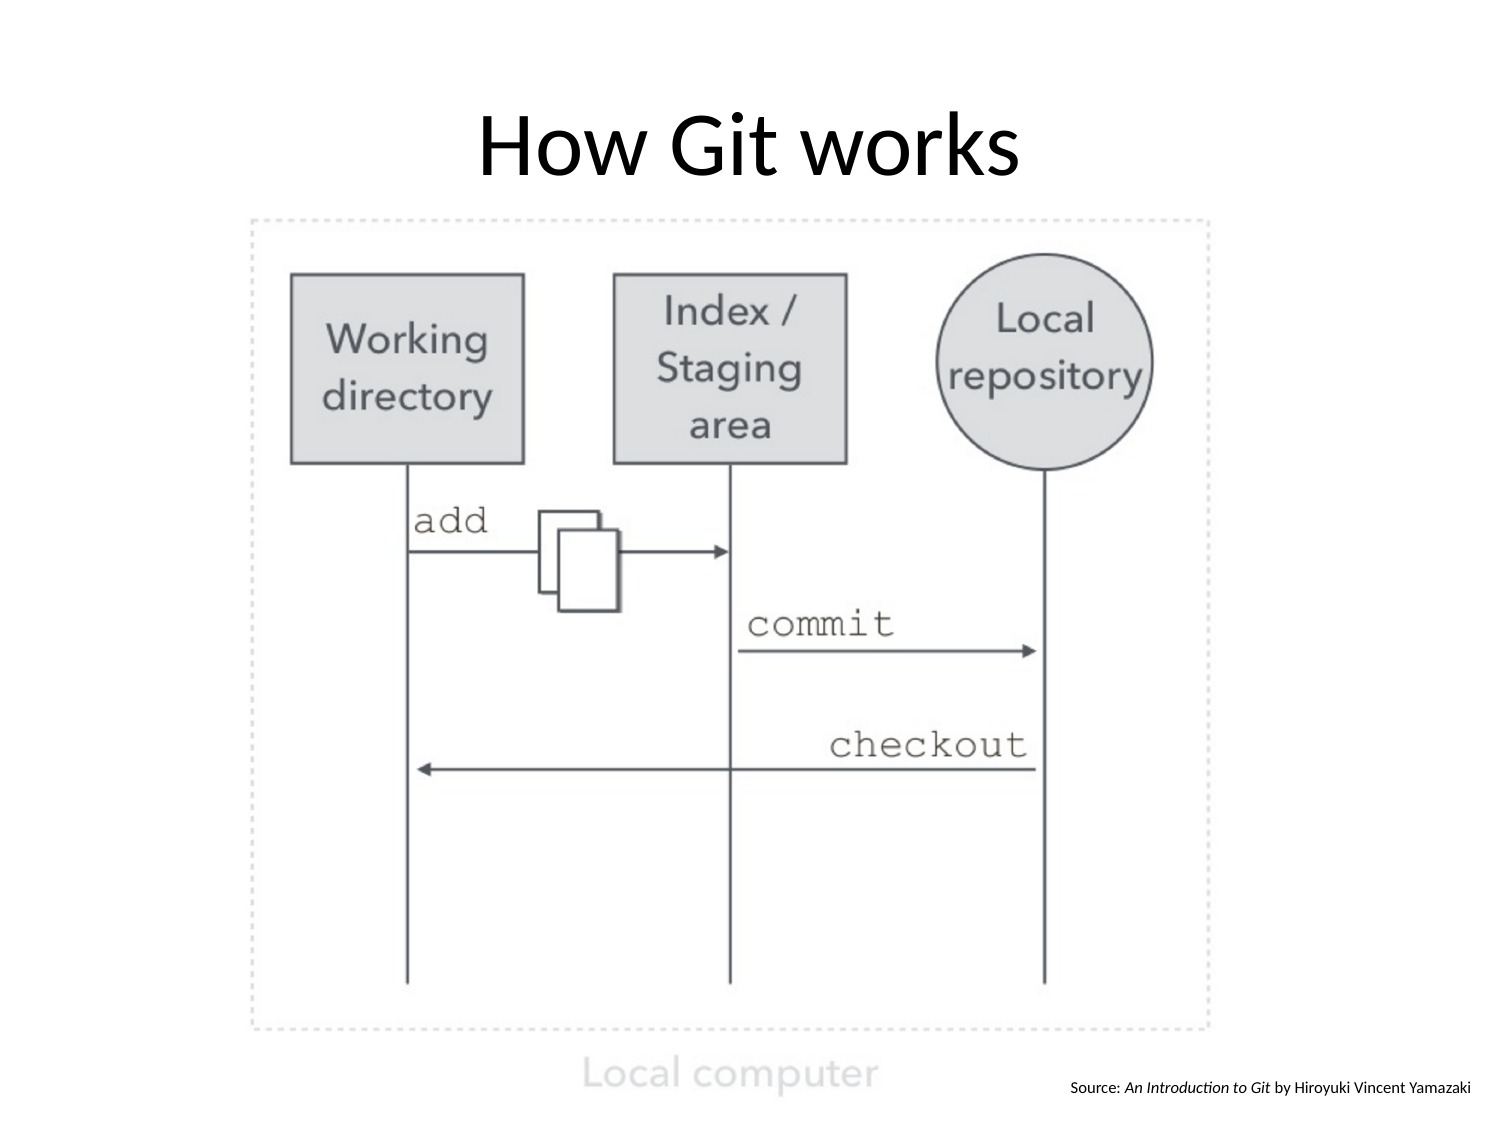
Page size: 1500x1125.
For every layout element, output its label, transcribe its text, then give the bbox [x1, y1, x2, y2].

title How Git works [75, 45, 1425, 233]
text_box Source: An Introduction to Git by Hiroyuki Vincent Yamazaki [1258, 1069, 1500, 1105]
picture [235, 203, 1256, 1102]
